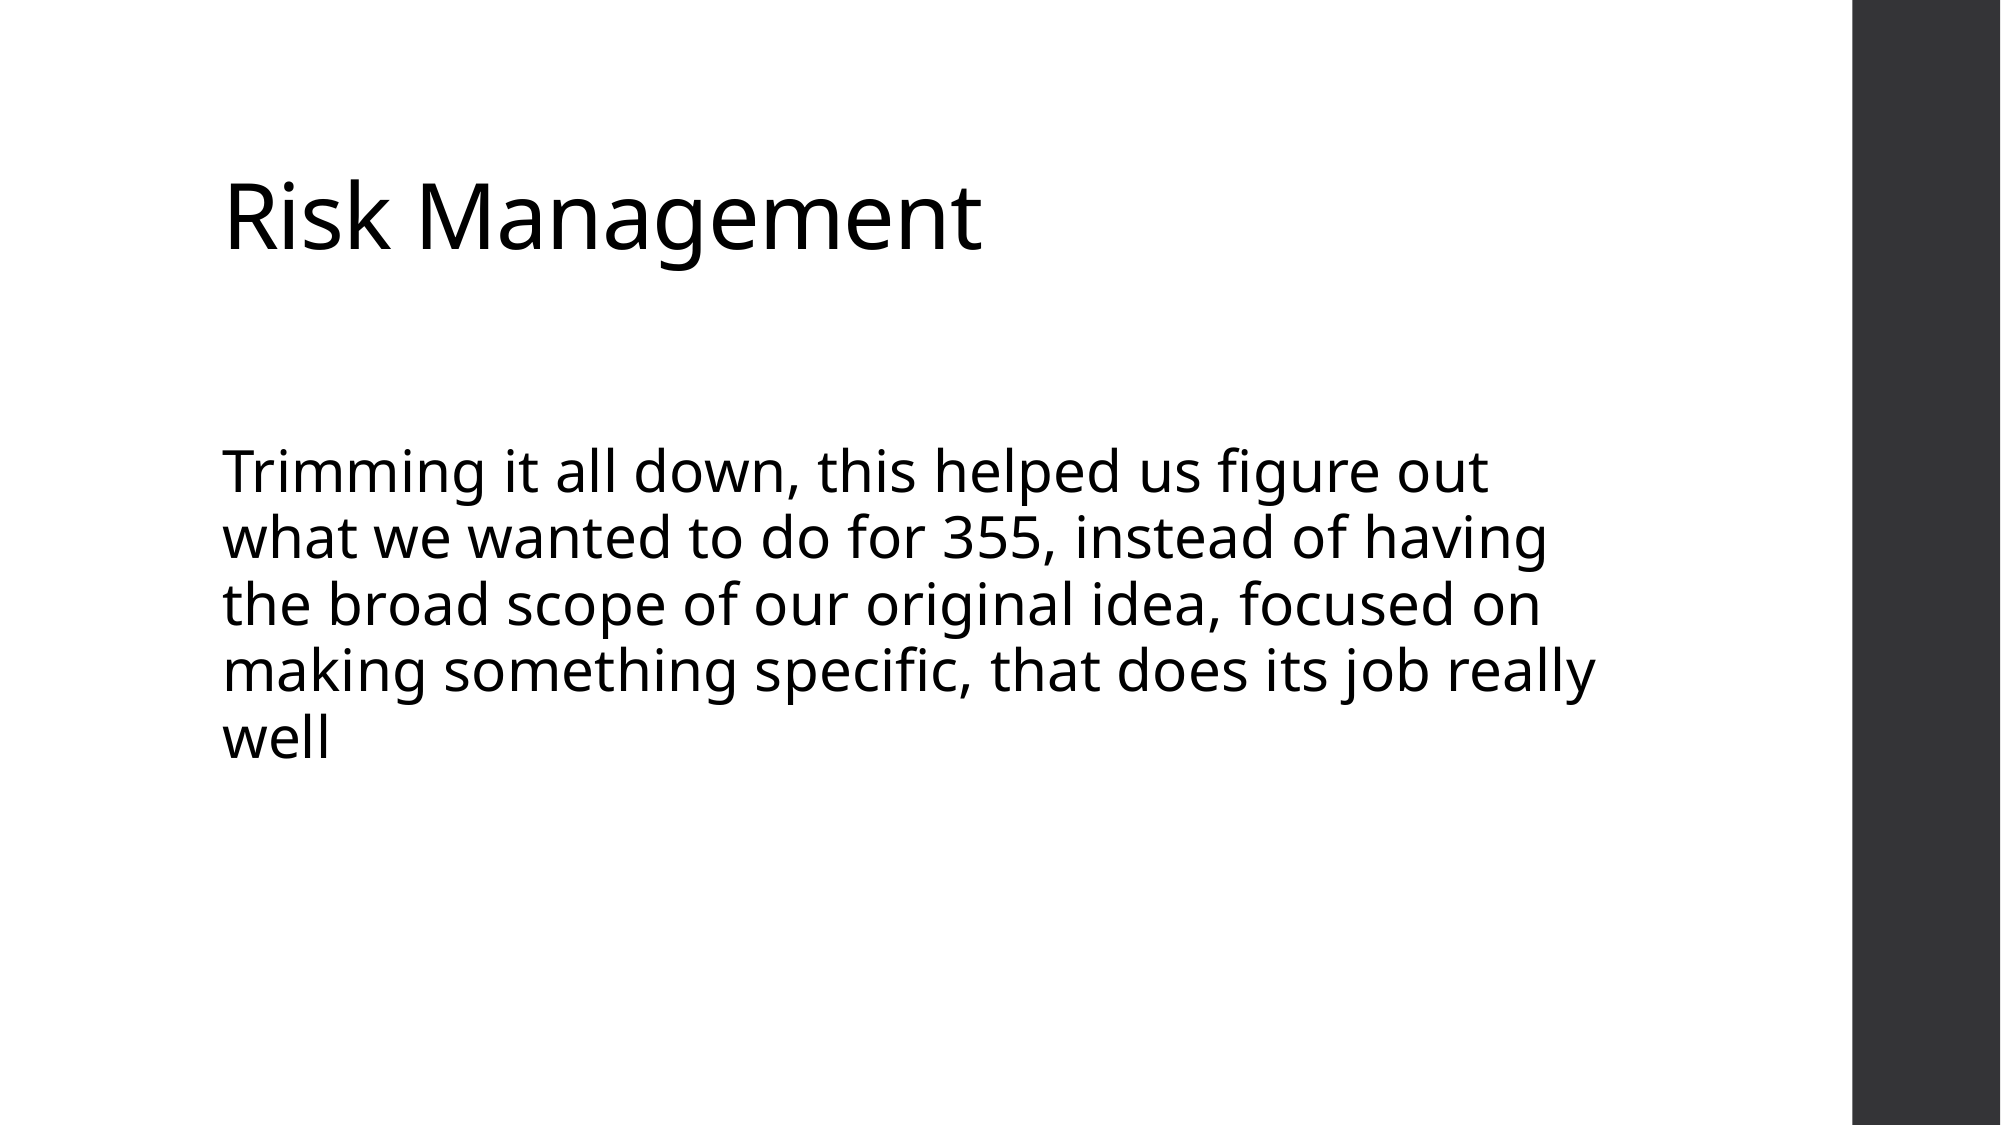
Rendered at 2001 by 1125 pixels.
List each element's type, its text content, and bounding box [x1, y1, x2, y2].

title Risk Management [206, 60, 1797, 278]
list Trimming it all down, this helped us figure out what we wanted to do for 355, instead of having the broad scope of our original idea, focused on making something specific, that does its job really well [206, 431, 1617, 1125]
